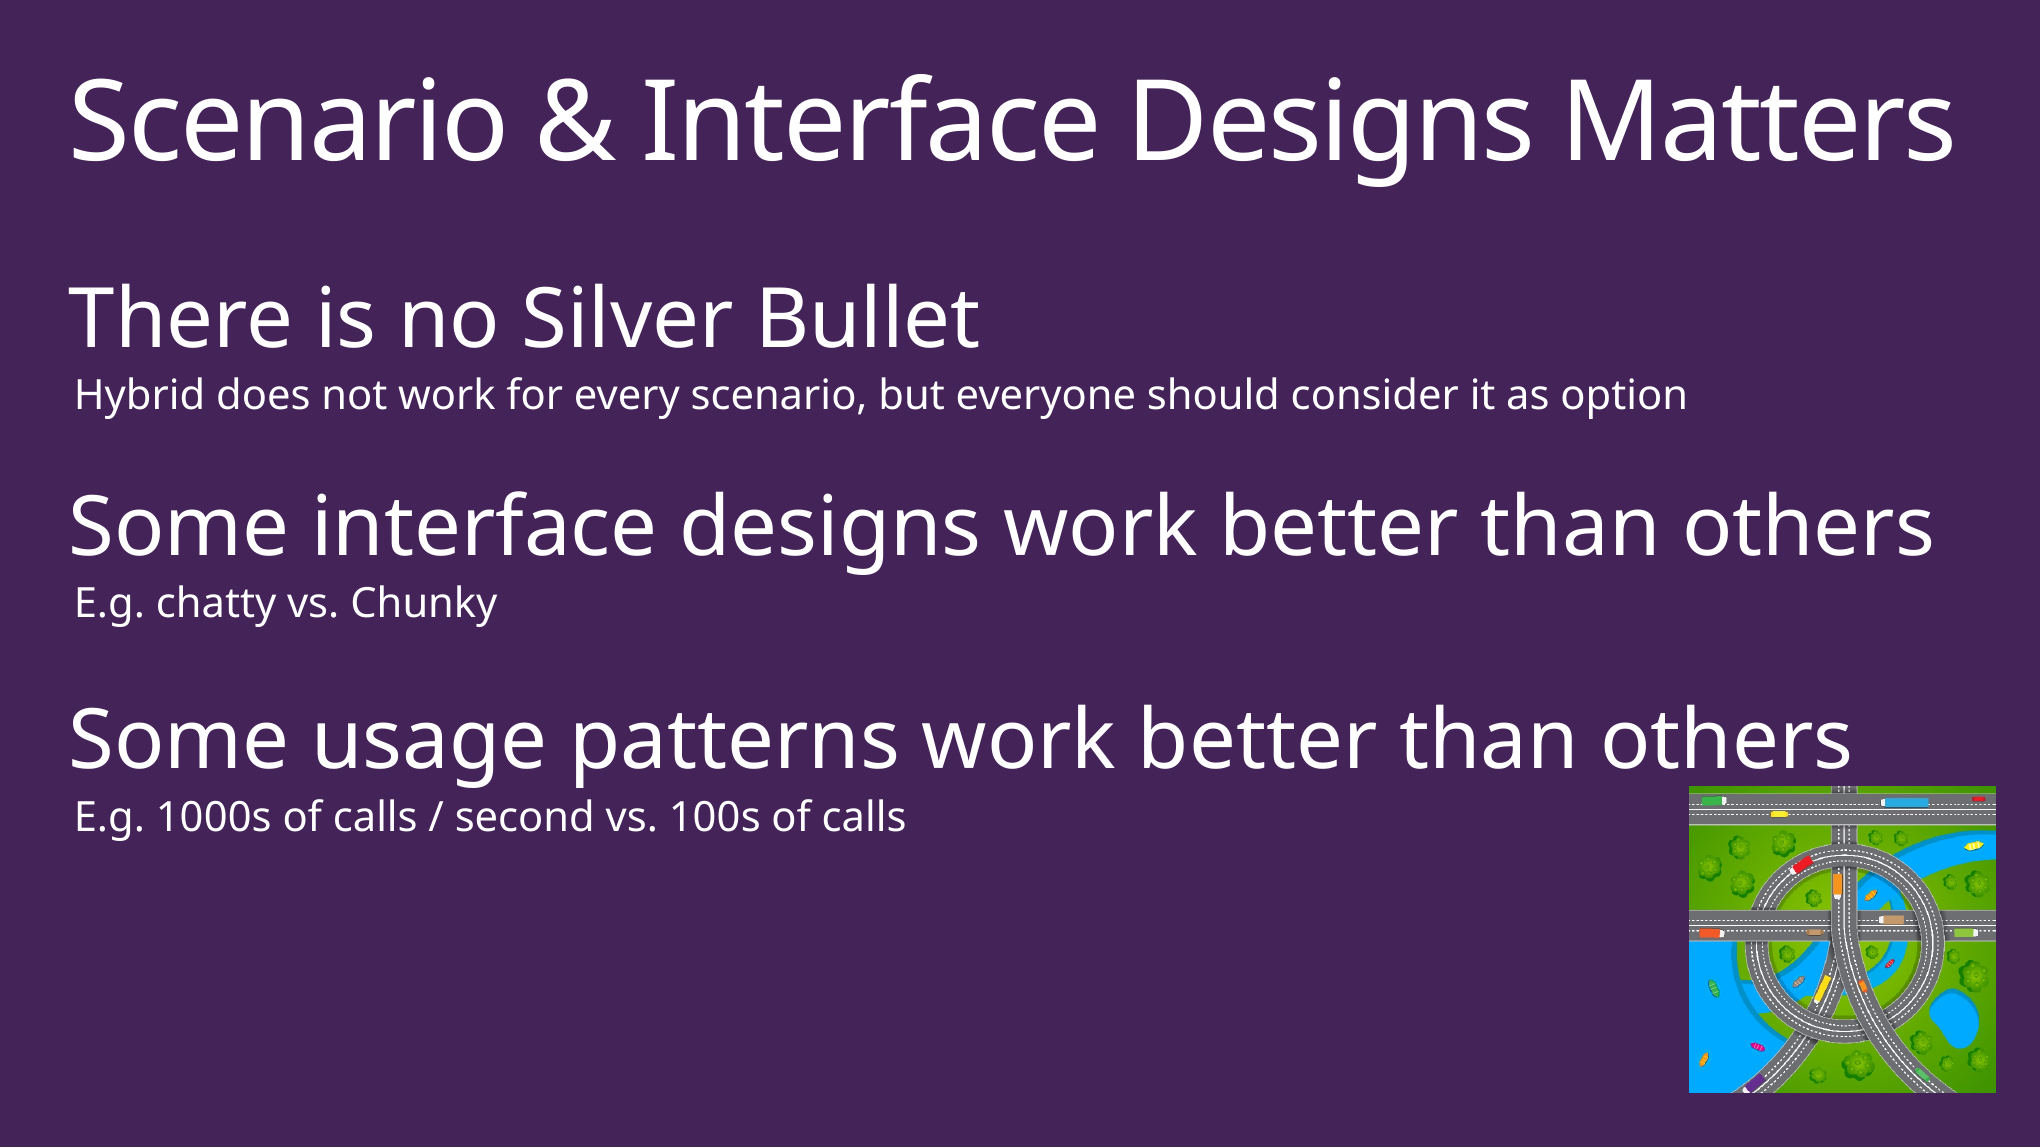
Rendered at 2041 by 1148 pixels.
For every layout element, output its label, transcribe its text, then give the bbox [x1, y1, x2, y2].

picture [1965, 841, 1982, 850]
picture [1700, 1053, 1708, 1066]
title Scenario & Interface Designs Matters [45, 48, 1996, 198]
picture [1688, 785, 1996, 1093]
picture [1751, 1043, 1765, 1051]
picture [1710, 981, 1719, 996]
list There is no Silver Bullet Hybrid does not work for every scenario, but everyone should consider it as option Some interface designs work better than others E.g. chatty vs. Chunky Some usage patterns work better than others E.g. 1000s of calls / second vs. 100s of calls [45, 198, 1996, 876]
